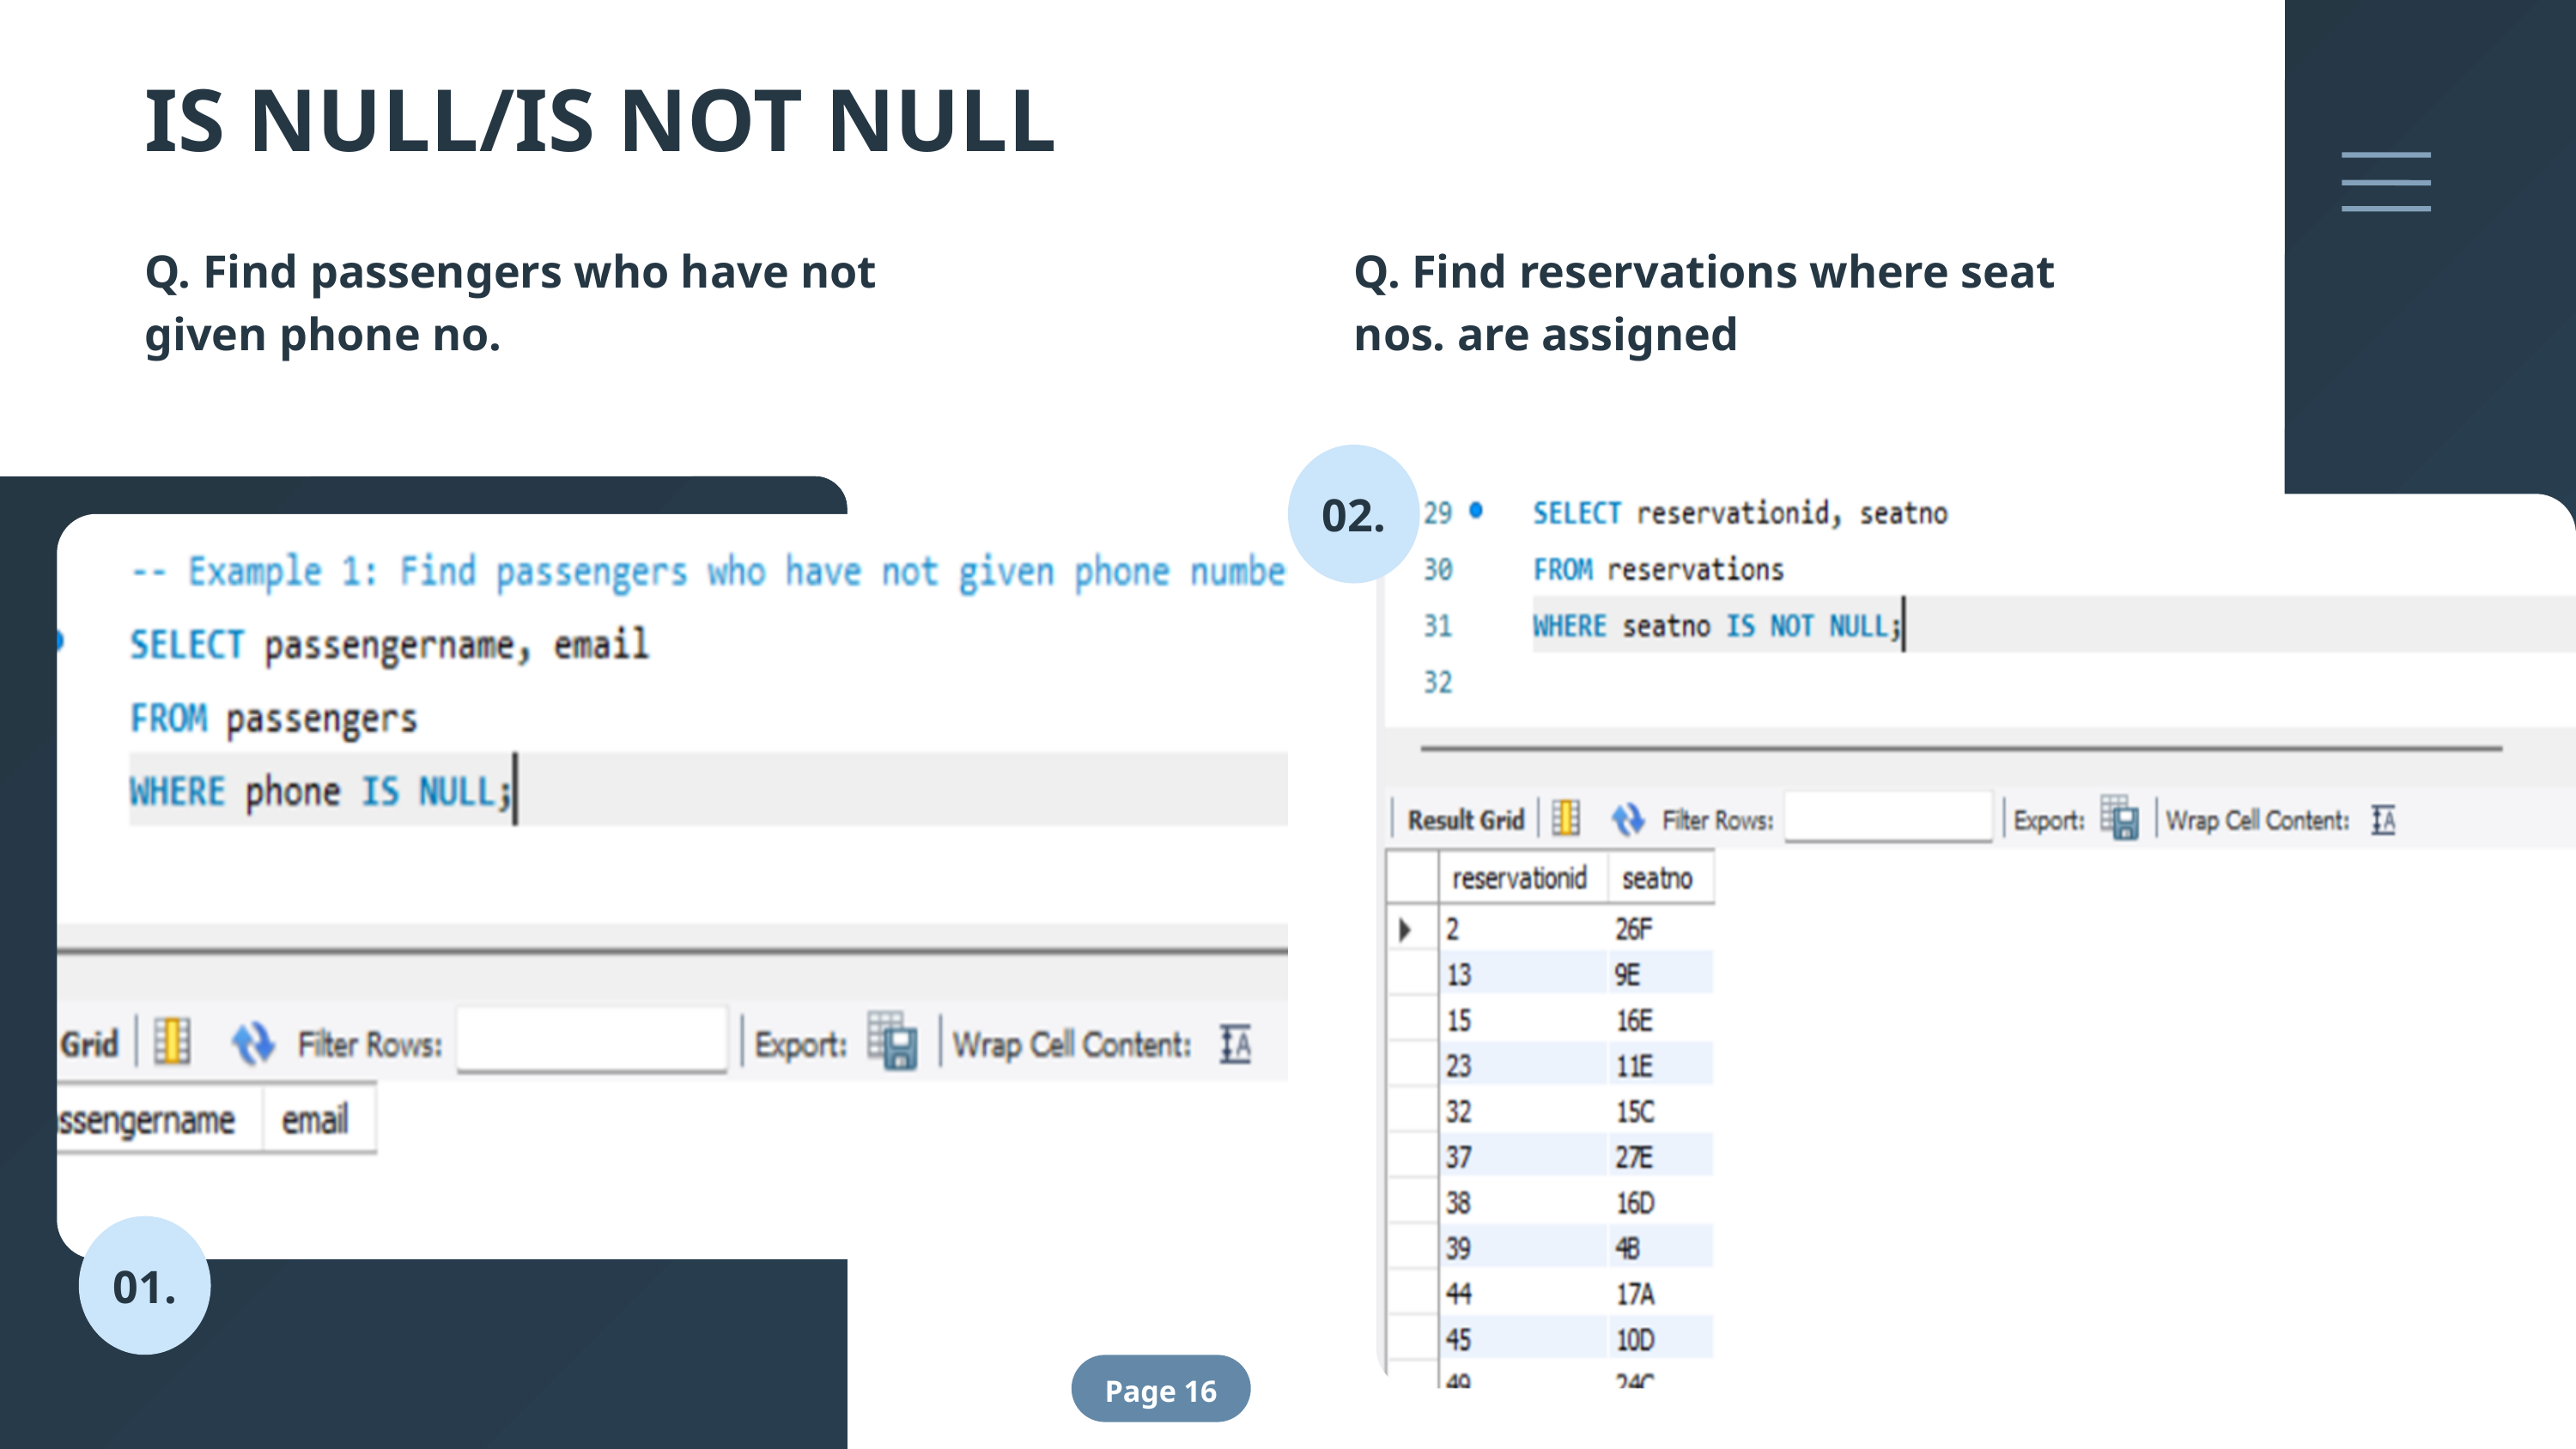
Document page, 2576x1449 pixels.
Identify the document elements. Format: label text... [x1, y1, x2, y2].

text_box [0, 476, 848, 1449]
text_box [57, 513, 1289, 1259]
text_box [1376, 494, 2576, 1389]
text_box IS NULL/IS NOT NULL [144, 82, 1137, 169]
text_box Q. Find passengers who have not given phone no. [144, 234, 917, 361]
text_box Q. Find reservations where seat nos. are assigned [1353, 234, 2126, 361]
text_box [2284, 0, 2576, 494]
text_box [1071, 1355, 1251, 1422]
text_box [1287, 444, 1420, 584]
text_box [78, 1216, 211, 1355]
